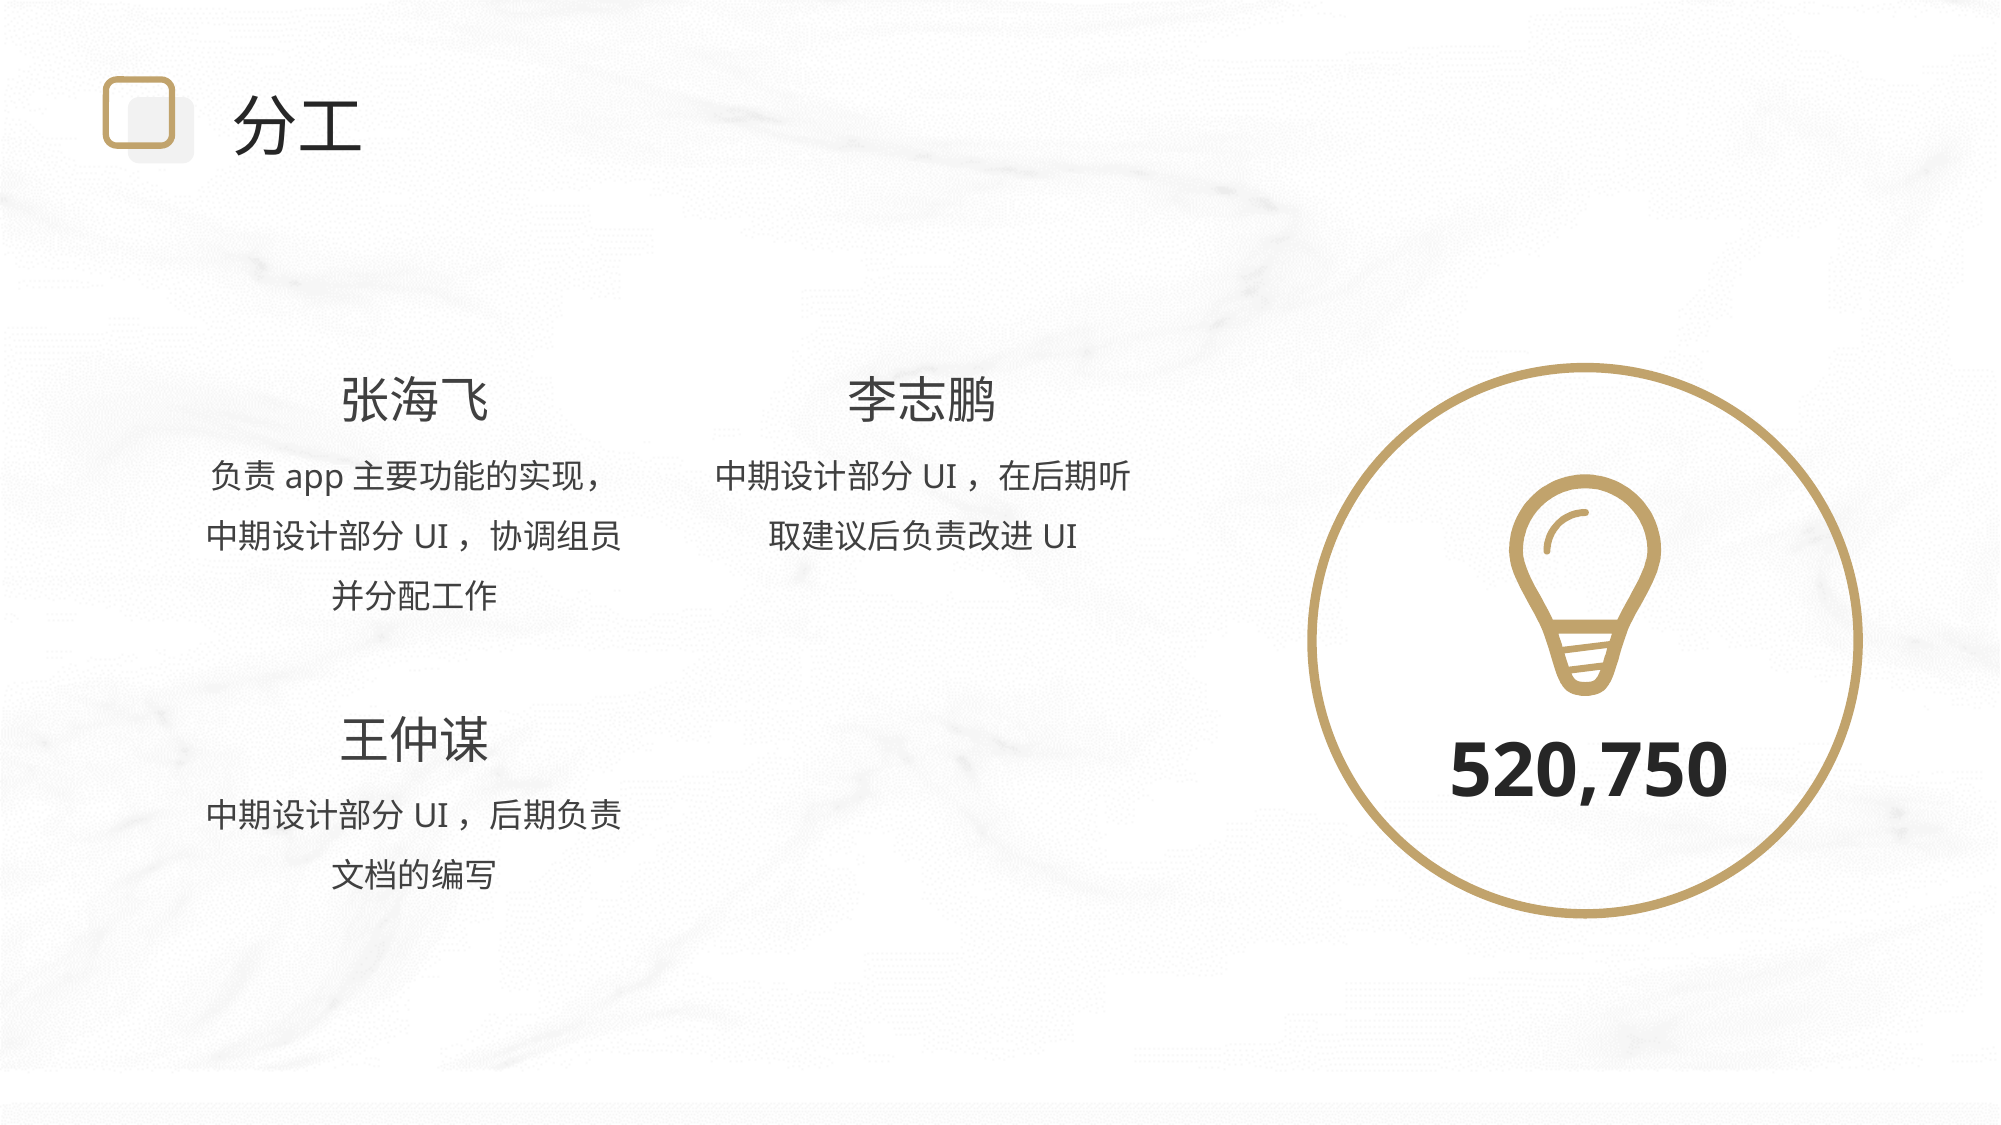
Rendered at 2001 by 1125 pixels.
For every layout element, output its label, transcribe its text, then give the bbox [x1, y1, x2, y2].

text_box 520,750 [1435, 714, 1744, 819]
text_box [105, 79, 195, 164]
text_box 李志鹏 [691, 331, 1155, 436]
text_box 中期设计部分UI，后期负责文档的编写 [186, 776, 643, 902]
text_box 负责app主要功能的实现，中期设计部分UI，协调组员并分配工作 [186, 436, 643, 623]
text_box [1508, 474, 1662, 696]
text_box 王仲谋 [182, 670, 647, 776]
text_box 张海飞 [182, 331, 647, 436]
text_box [1310, 366, 1860, 915]
text_box 中期设计部分UI，在后期听取建议后负责改进UI [694, 436, 1151, 563]
text_box 分工 [216, 76, 380, 171]
